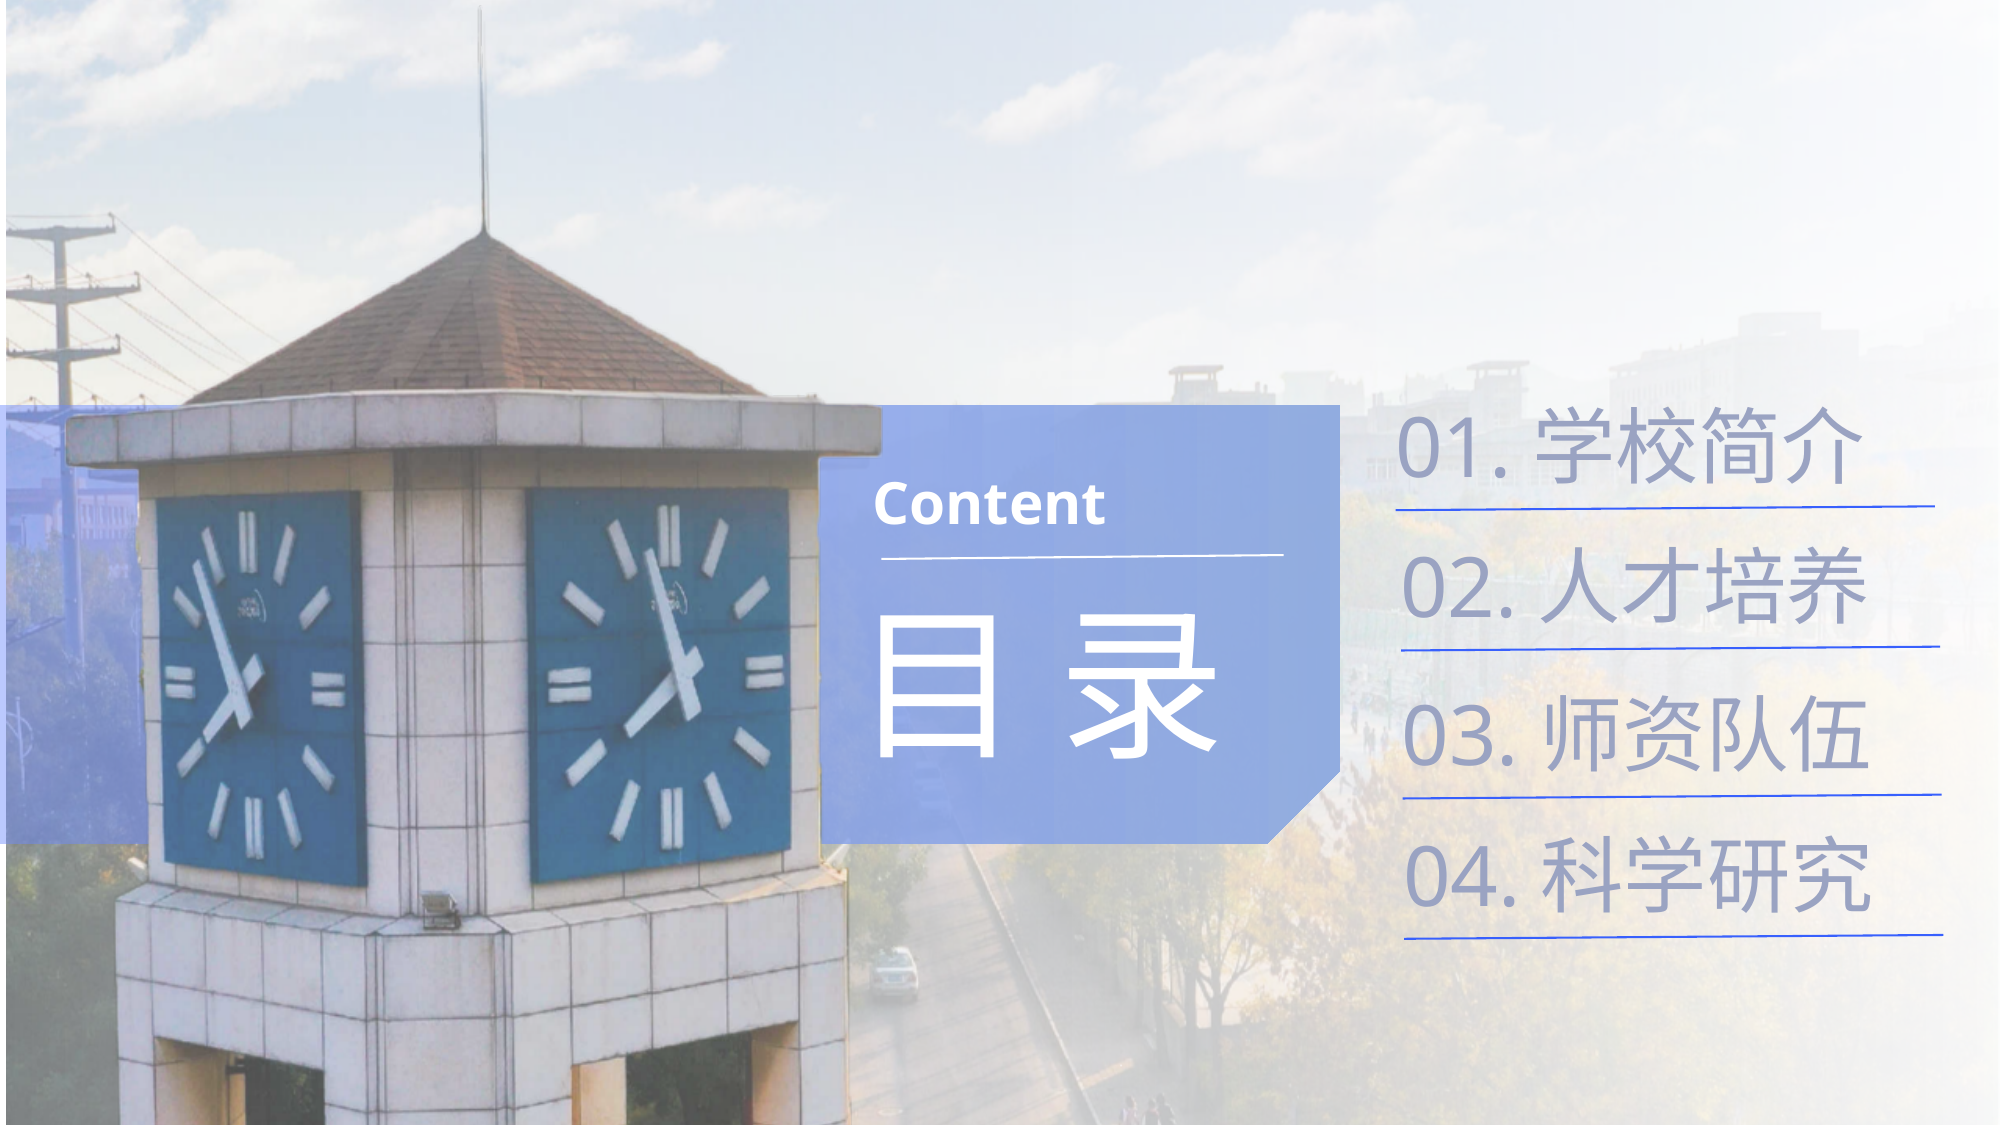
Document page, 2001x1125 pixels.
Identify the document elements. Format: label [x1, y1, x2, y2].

picture [0, 0, 2000, 1125]
text_box [1386, 674, 2000, 799]
text_box [1379, 386, 2000, 511]
text_box [880, 554, 1285, 560]
text_box [1385, 526, 2000, 651]
text_box [1388, 814, 2000, 940]
